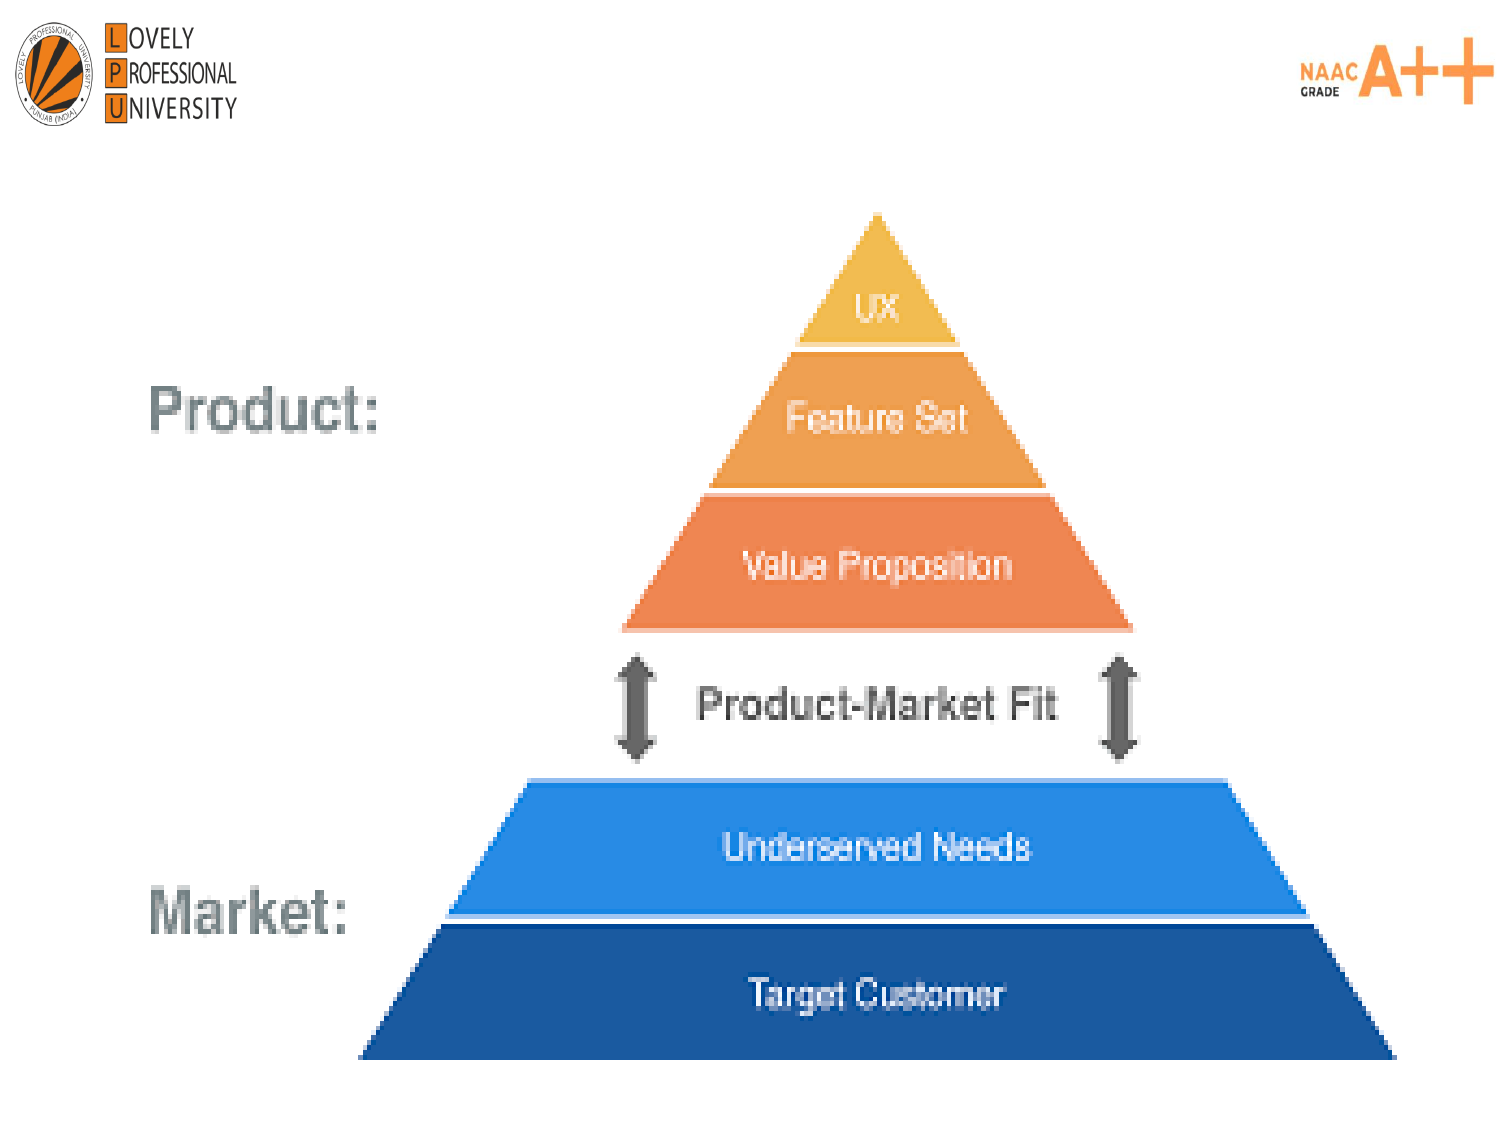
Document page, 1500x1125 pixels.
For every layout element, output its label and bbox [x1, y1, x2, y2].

picture [15, 22, 237, 126]
picture [1296, 7, 1497, 134]
list [147, 212, 1397, 1060]
